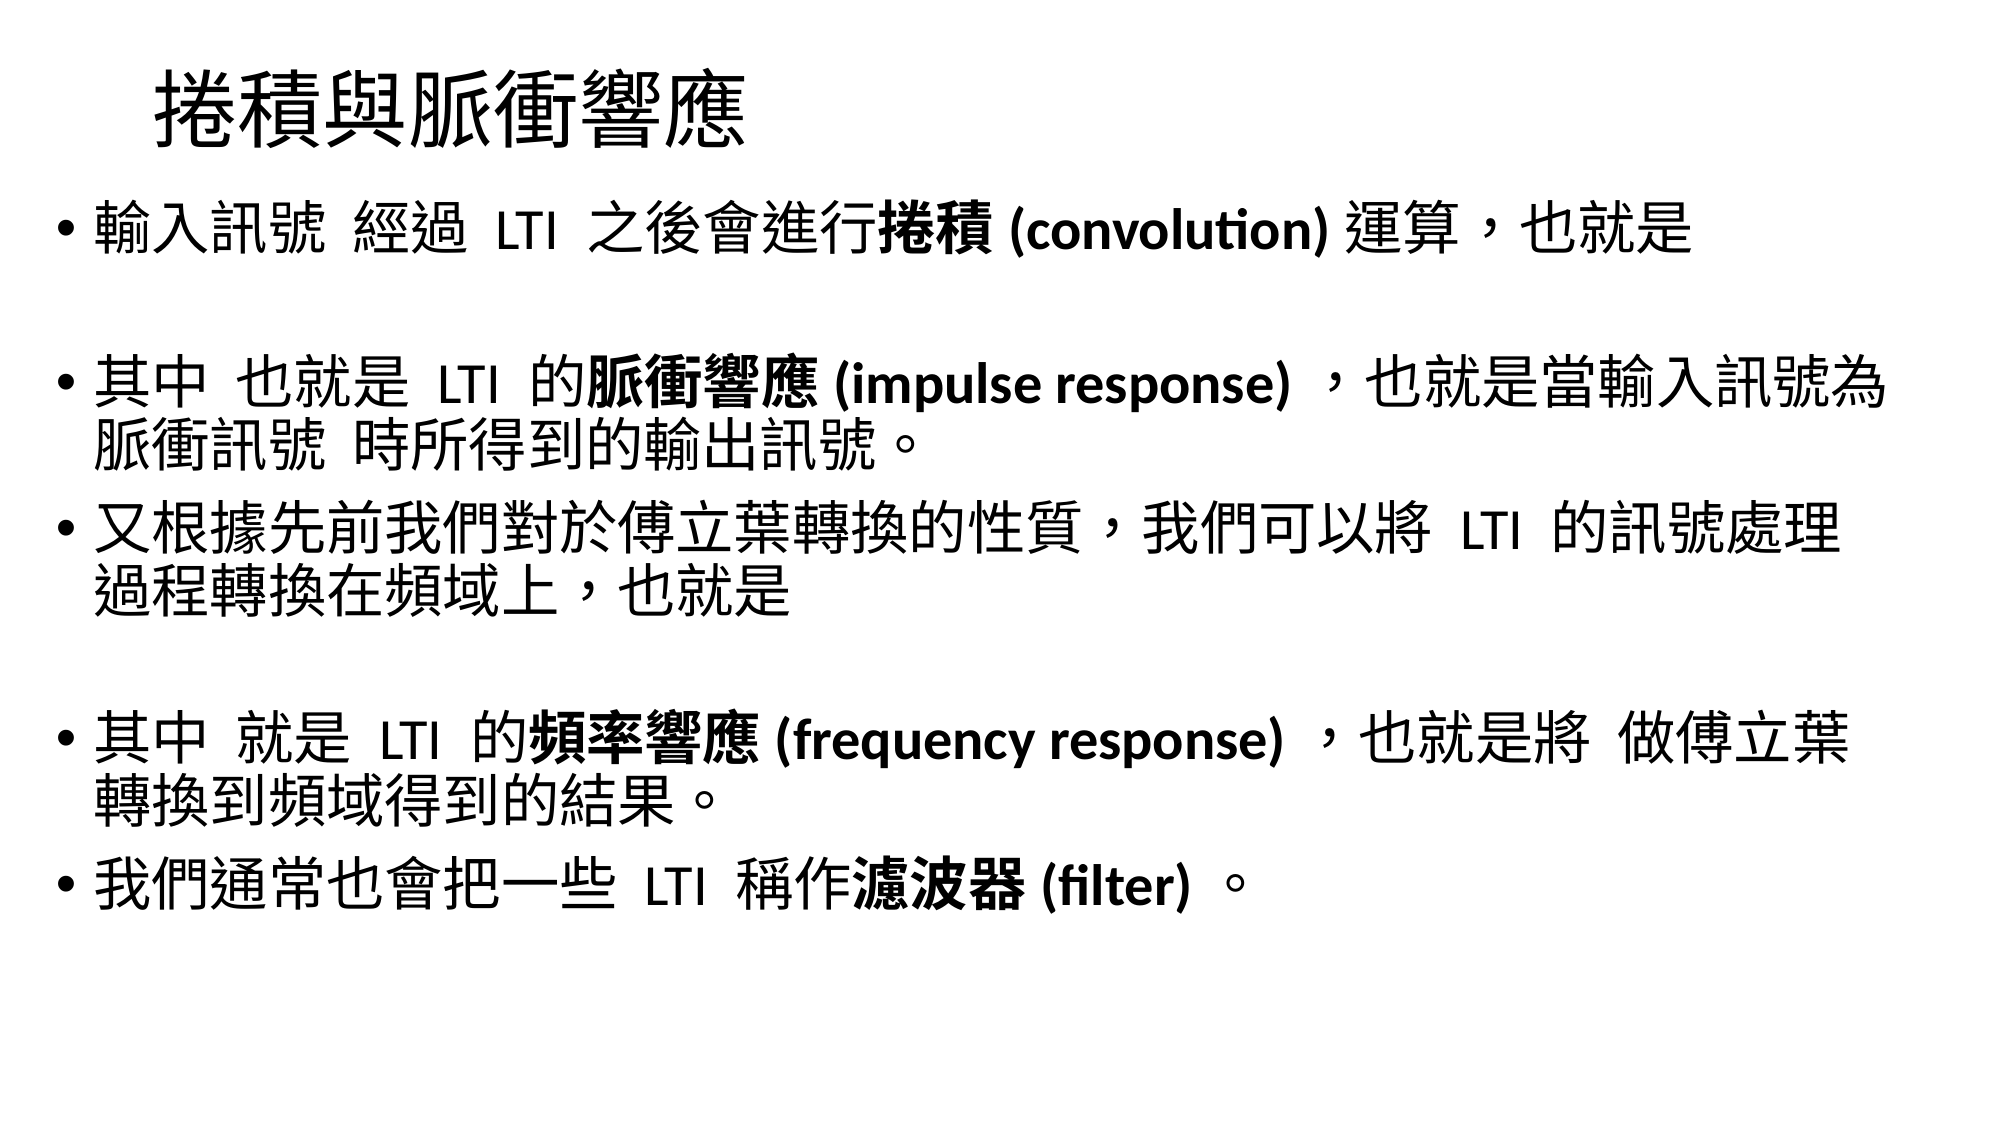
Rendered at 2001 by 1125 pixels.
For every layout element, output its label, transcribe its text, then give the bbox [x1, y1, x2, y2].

title 捲積與脈衝響應 [137, 59, 1863, 168]
